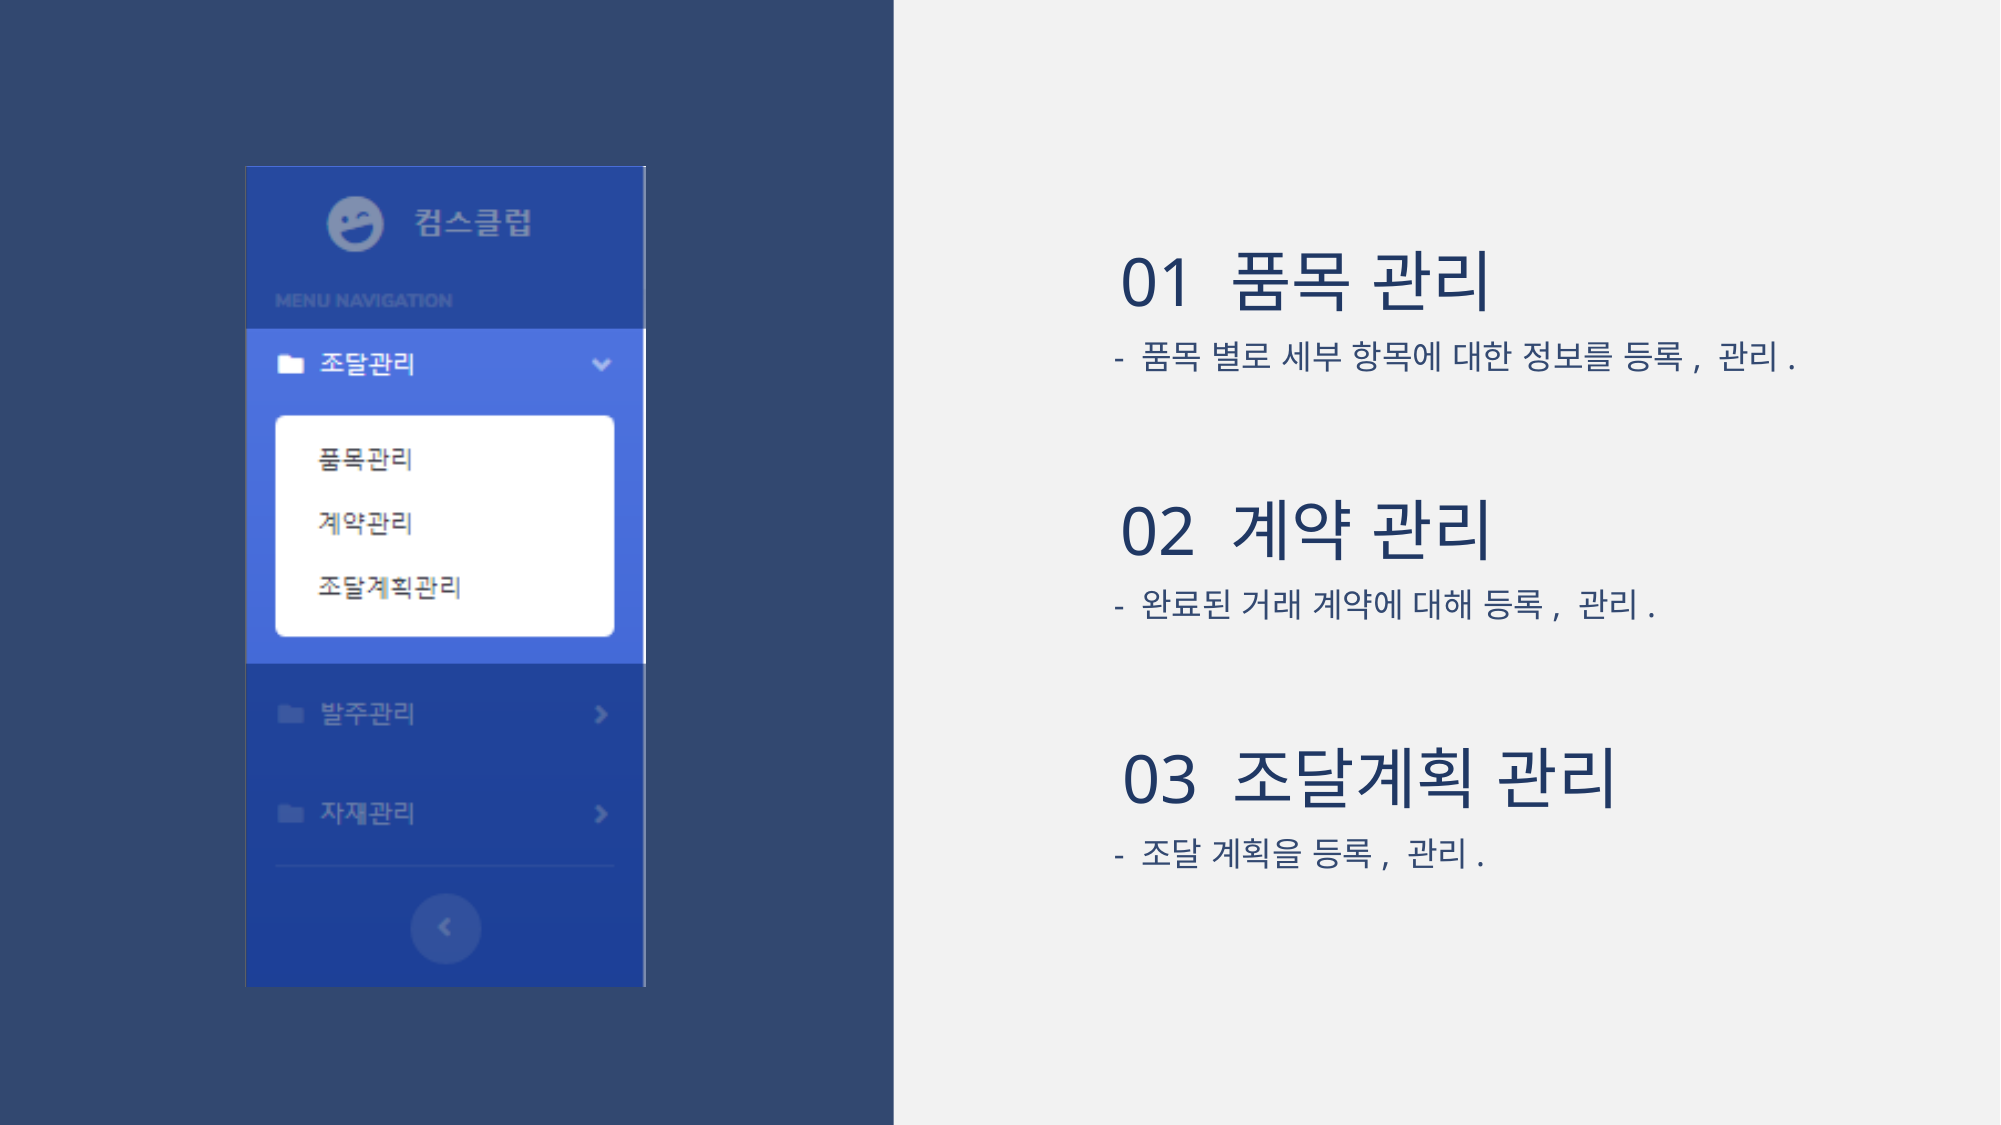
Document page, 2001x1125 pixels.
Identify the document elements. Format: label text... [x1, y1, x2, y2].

text_box - 조달 계획을 등록, 관리. [1099, 825, 1820, 881]
text_box [0, 0, 895, 1125]
text_box 01 품목 관리 [1105, 232, 1510, 328]
text_box - 완료된 거래 계약에 대해 등록, 관리. [1099, 577, 1820, 632]
text_box - 품목 별로 세부 항목에 대한 정보를 등록, 관리. [1099, 328, 1820, 384]
picture [245, 166, 646, 987]
text_box 02 계약 관리 [1105, 481, 1511, 576]
text_box 03 조달계획 관리 [1107, 729, 1636, 825]
